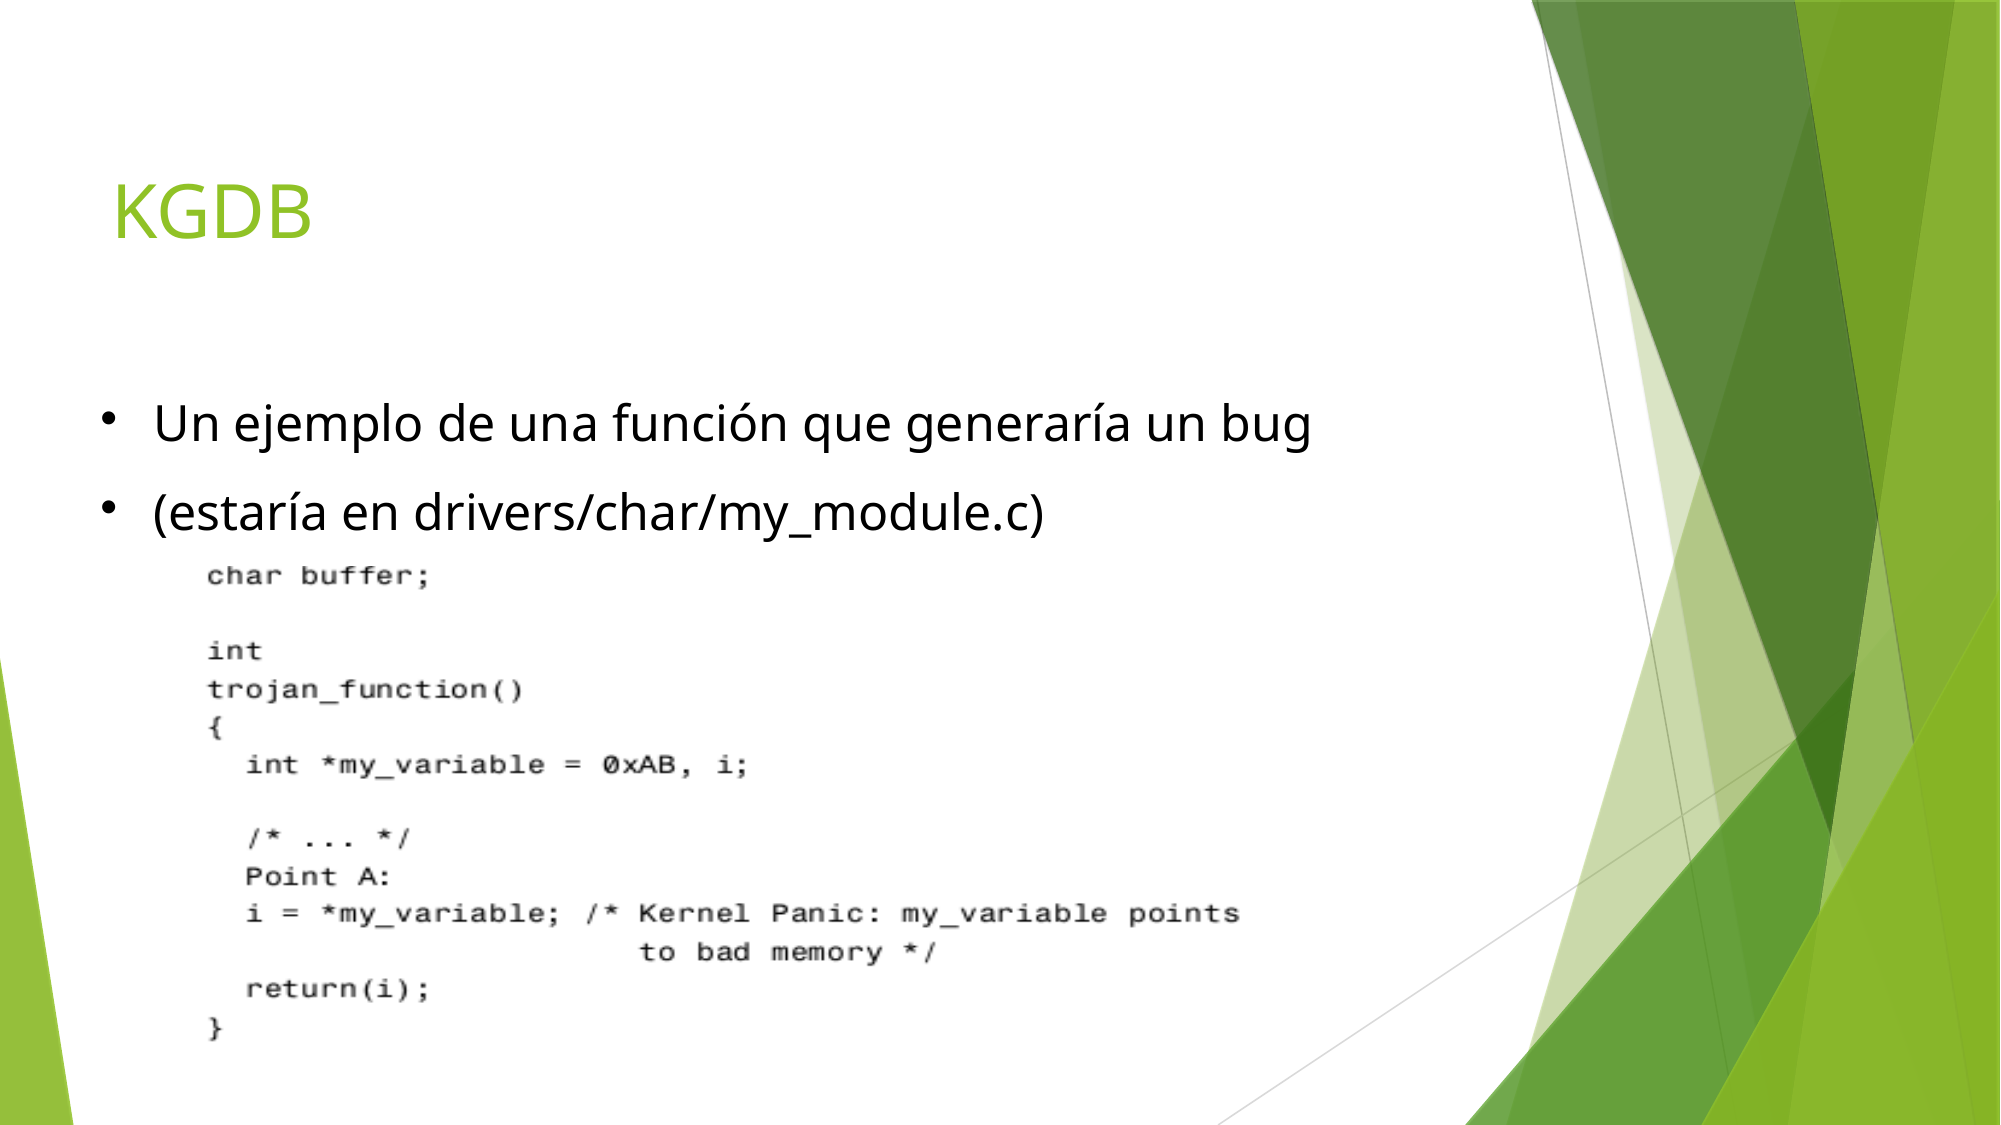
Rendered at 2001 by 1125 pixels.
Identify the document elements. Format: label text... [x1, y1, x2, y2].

picture [202, 566, 1276, 1048]
text_box KGDB [111, 99, 1522, 317]
text_box Un ejemplo de una función que generaría un bug (estaría en drivers/char/my_module.c) [82, 391, 1493, 1028]
